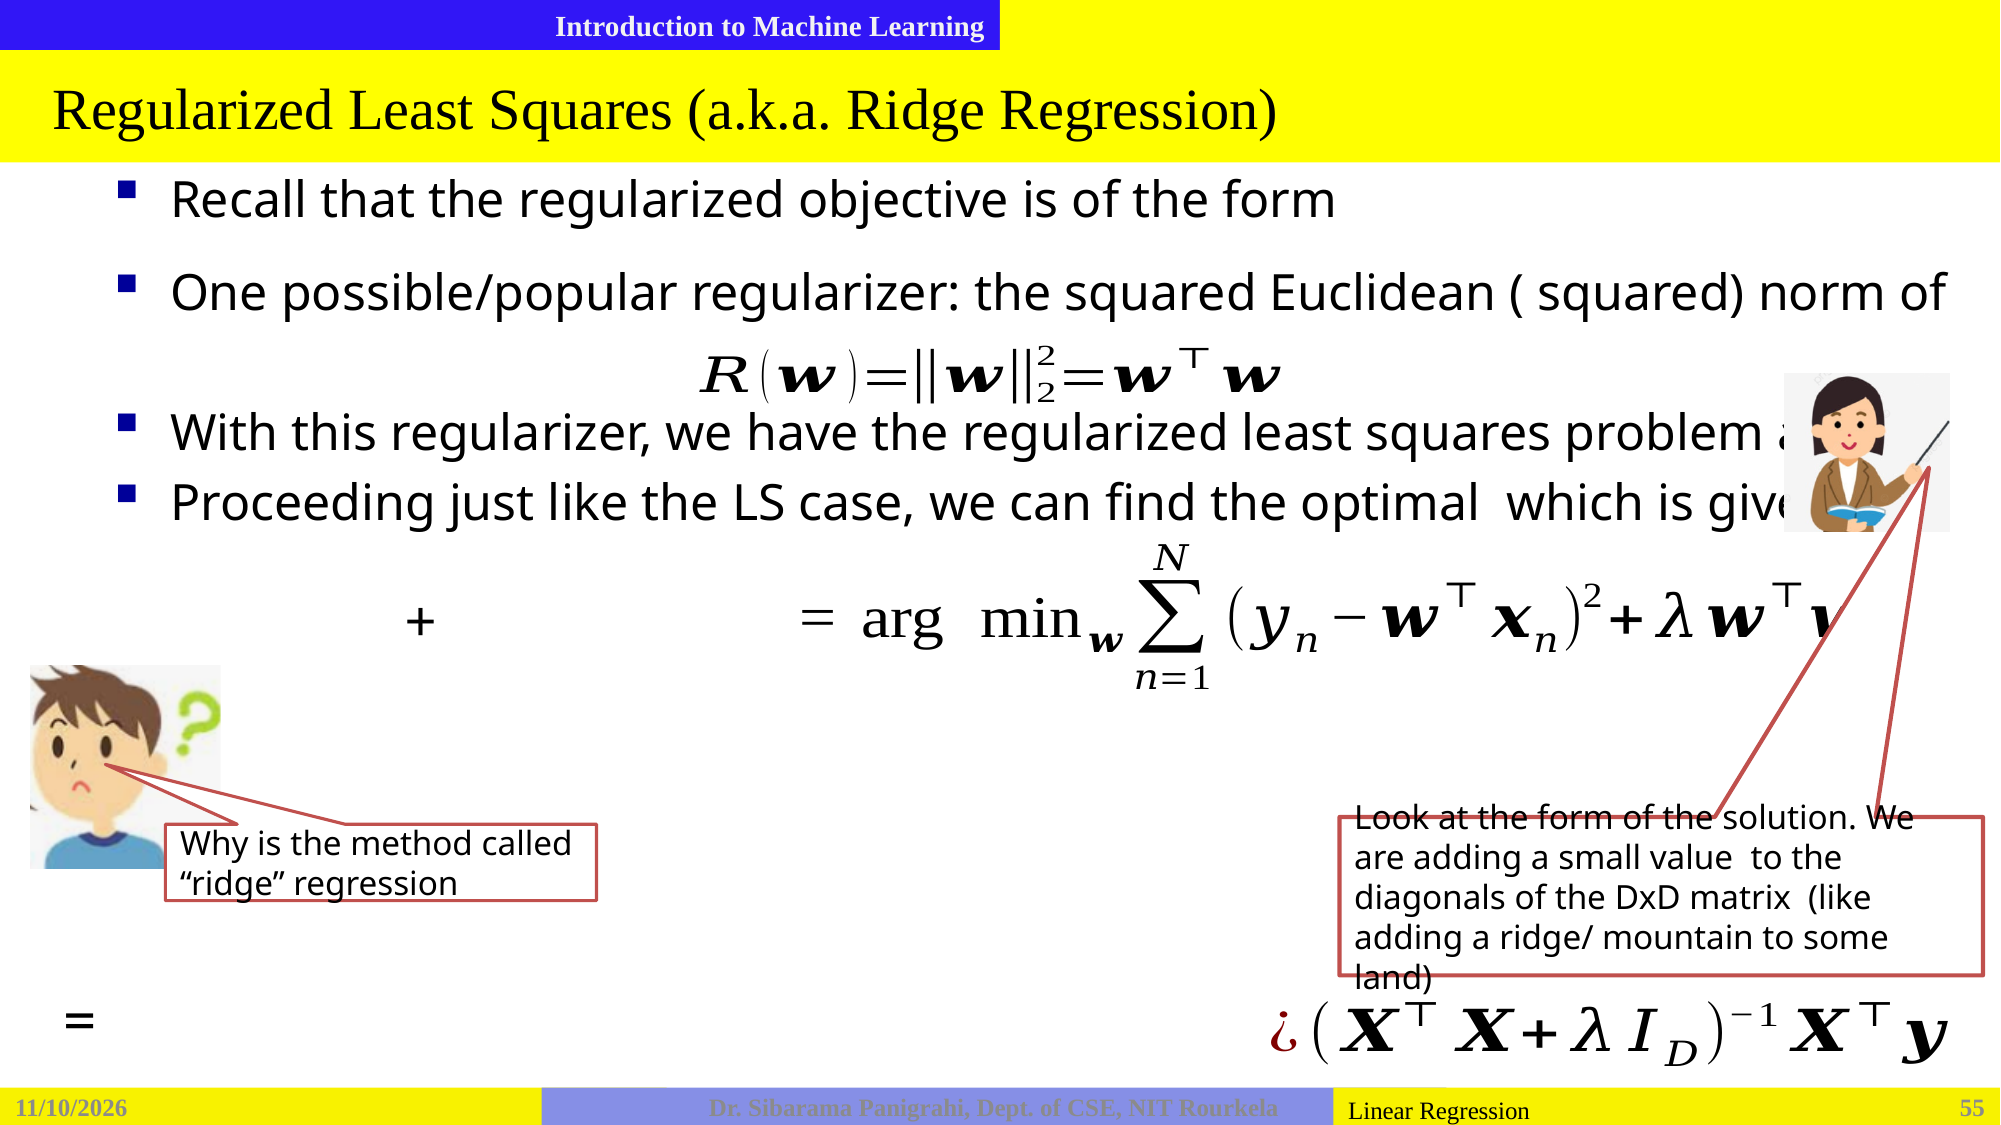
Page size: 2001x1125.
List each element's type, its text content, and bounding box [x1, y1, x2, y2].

footer Dr. Sibarama Panigrahi, Dept. of CSE, NIT Rourkela [541, 1087, 1333, 1125]
text_box Linear Regression [1333, 1087, 1954, 1125]
picture [1784, 373, 1950, 533]
text_box Why is the method called “ridge” regression [163, 793, 599, 903]
slide_number 55 [1954, 1087, 2000, 1125]
picture [29, 664, 224, 869]
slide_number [0, 1087, 541, 1125]
title Regularized Least Squares (a.k.a. Ridge Regression) [0, 50, 2000, 163]
